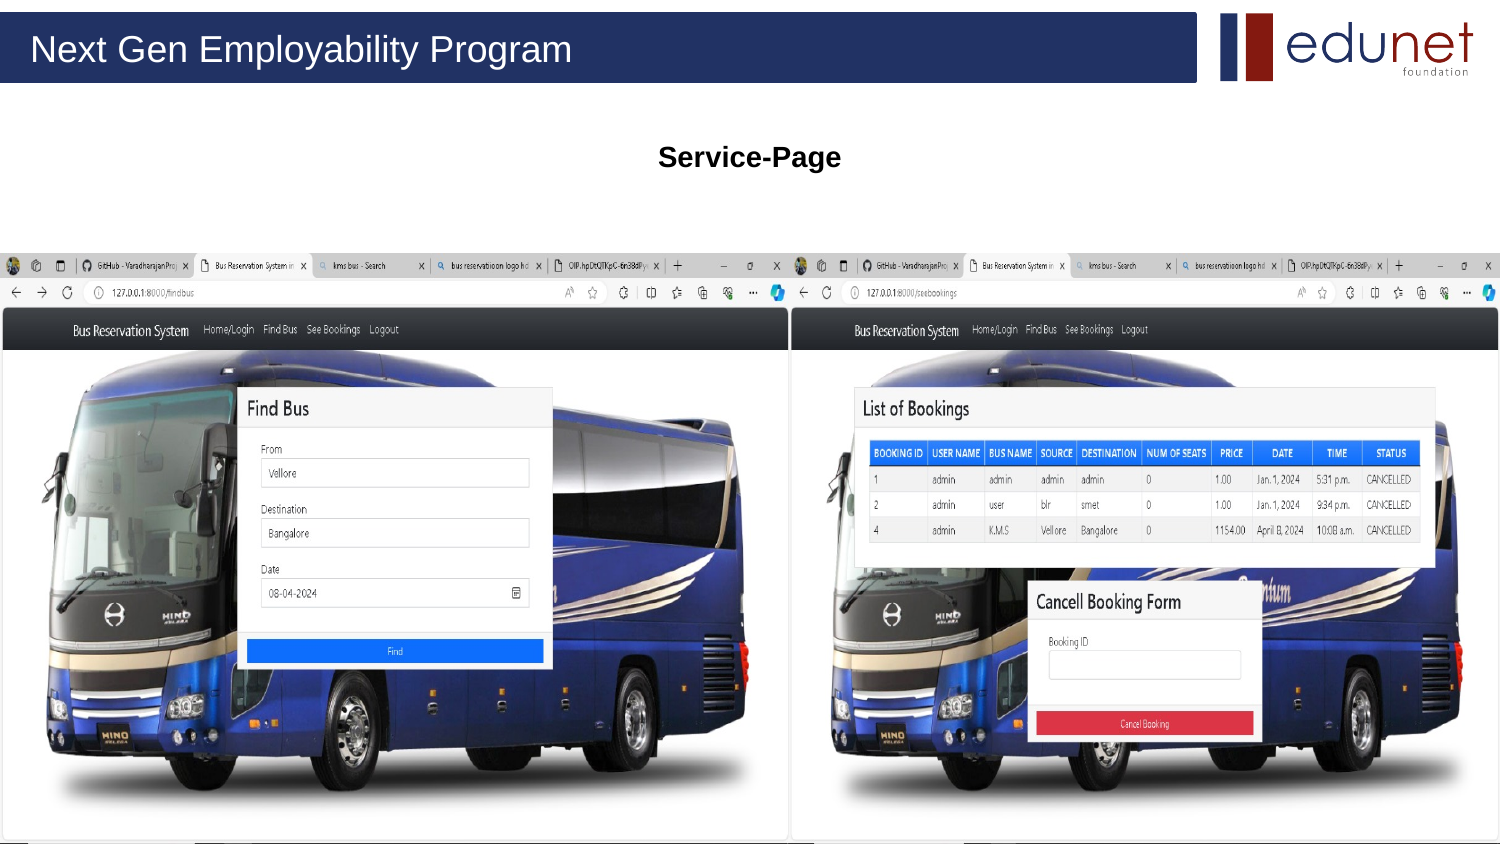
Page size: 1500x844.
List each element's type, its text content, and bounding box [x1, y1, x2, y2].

picture [0, 253, 1500, 844]
picture [1279, 14, 1482, 83]
title Service-Page [103, 104, 1397, 208]
